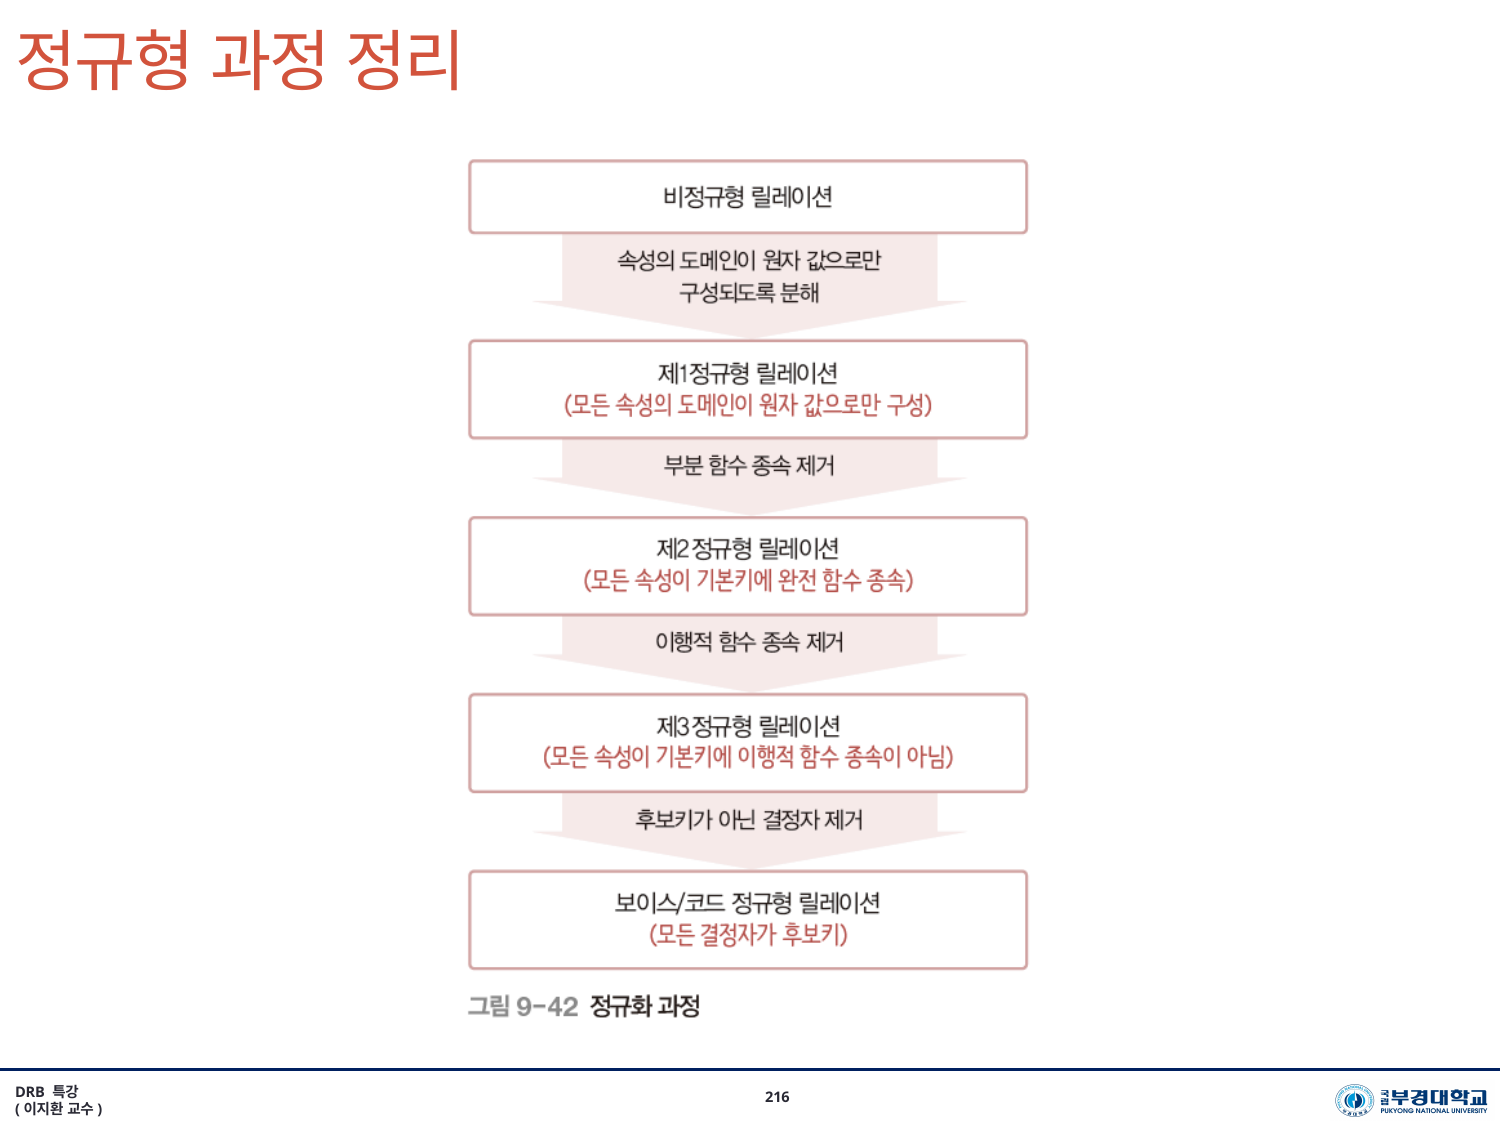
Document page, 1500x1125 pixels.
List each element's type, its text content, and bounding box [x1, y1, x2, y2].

title 정규형 과정 정리 [0, 1, 1500, 116]
slide_number DRB 특강 (이지환 교수) [0, 1082, 303, 1118]
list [454, 149, 1046, 1034]
picture [1330, 1079, 1495, 1121]
